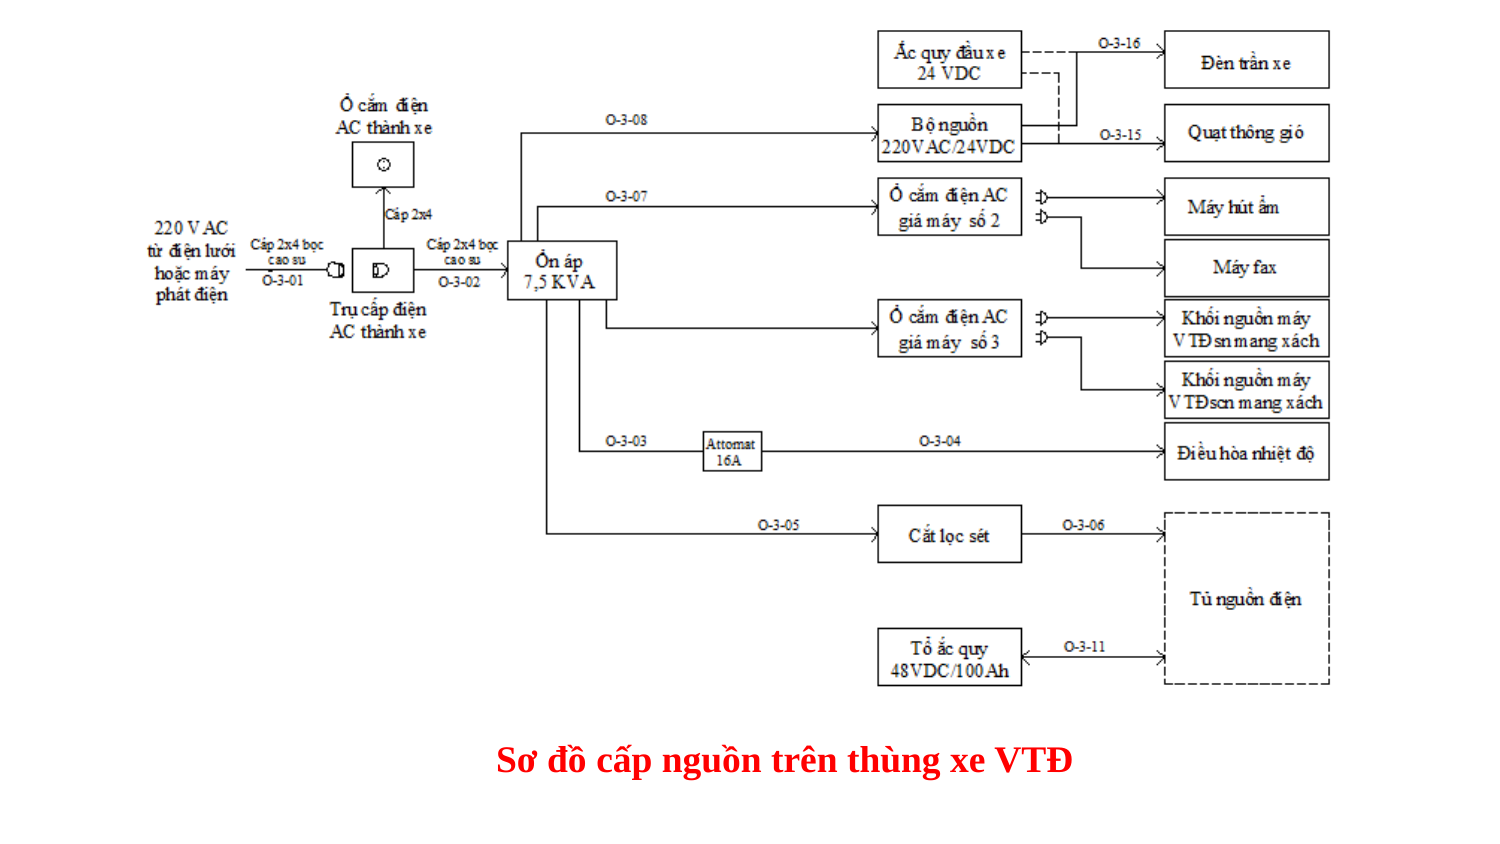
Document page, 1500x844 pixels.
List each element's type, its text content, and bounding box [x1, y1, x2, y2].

text_box Sơ đồ cấp nguồn trên thùng xe VTĐ [350, 727, 1213, 787]
picture [137, 29, 1349, 700]
